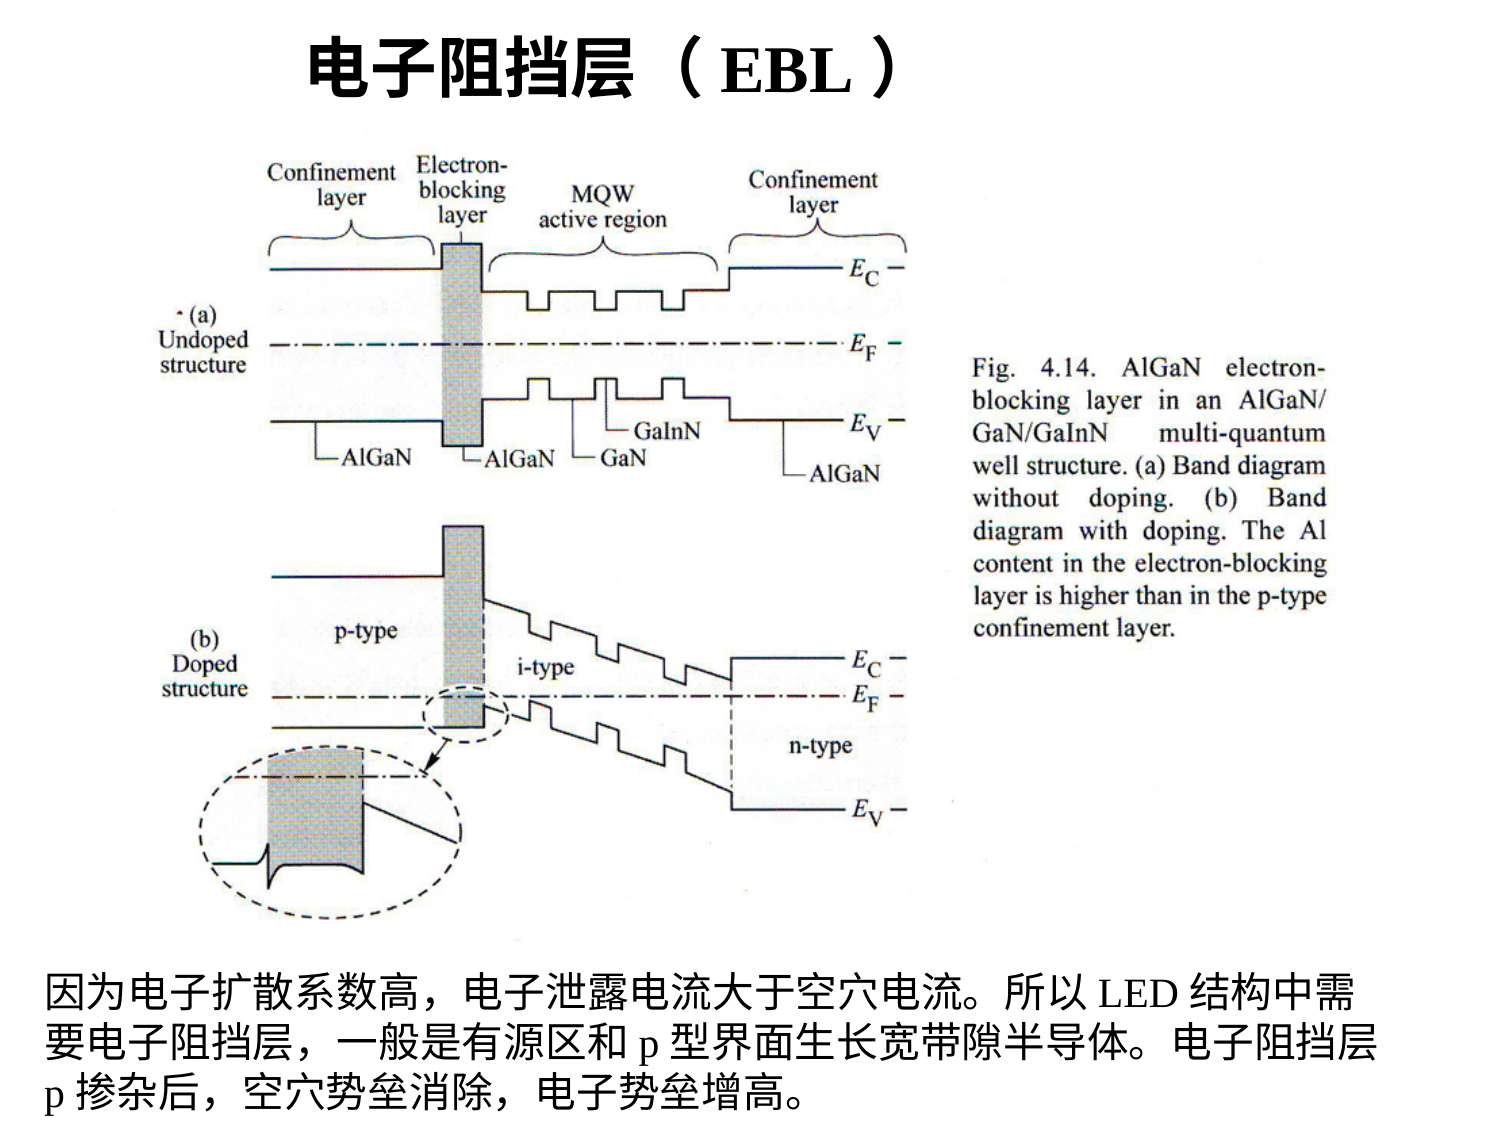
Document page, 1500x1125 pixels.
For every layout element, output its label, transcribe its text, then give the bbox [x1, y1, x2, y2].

picture [112, 113, 1355, 944]
text_box 因为电子扩散系数高，电子泄露电流大于空穴电流。所以LED结构中需要电子阻挡层，一般是有源区和p型界面生长宽带隙半导体。电子阻挡层p掺杂后，空穴势垒消除，电子势垒增高。 [29, 958, 1413, 1124]
text_box 电子阻挡层（EBL） [289, 18, 1204, 113]
slide_number [1059, 1042, 1397, 1103]
